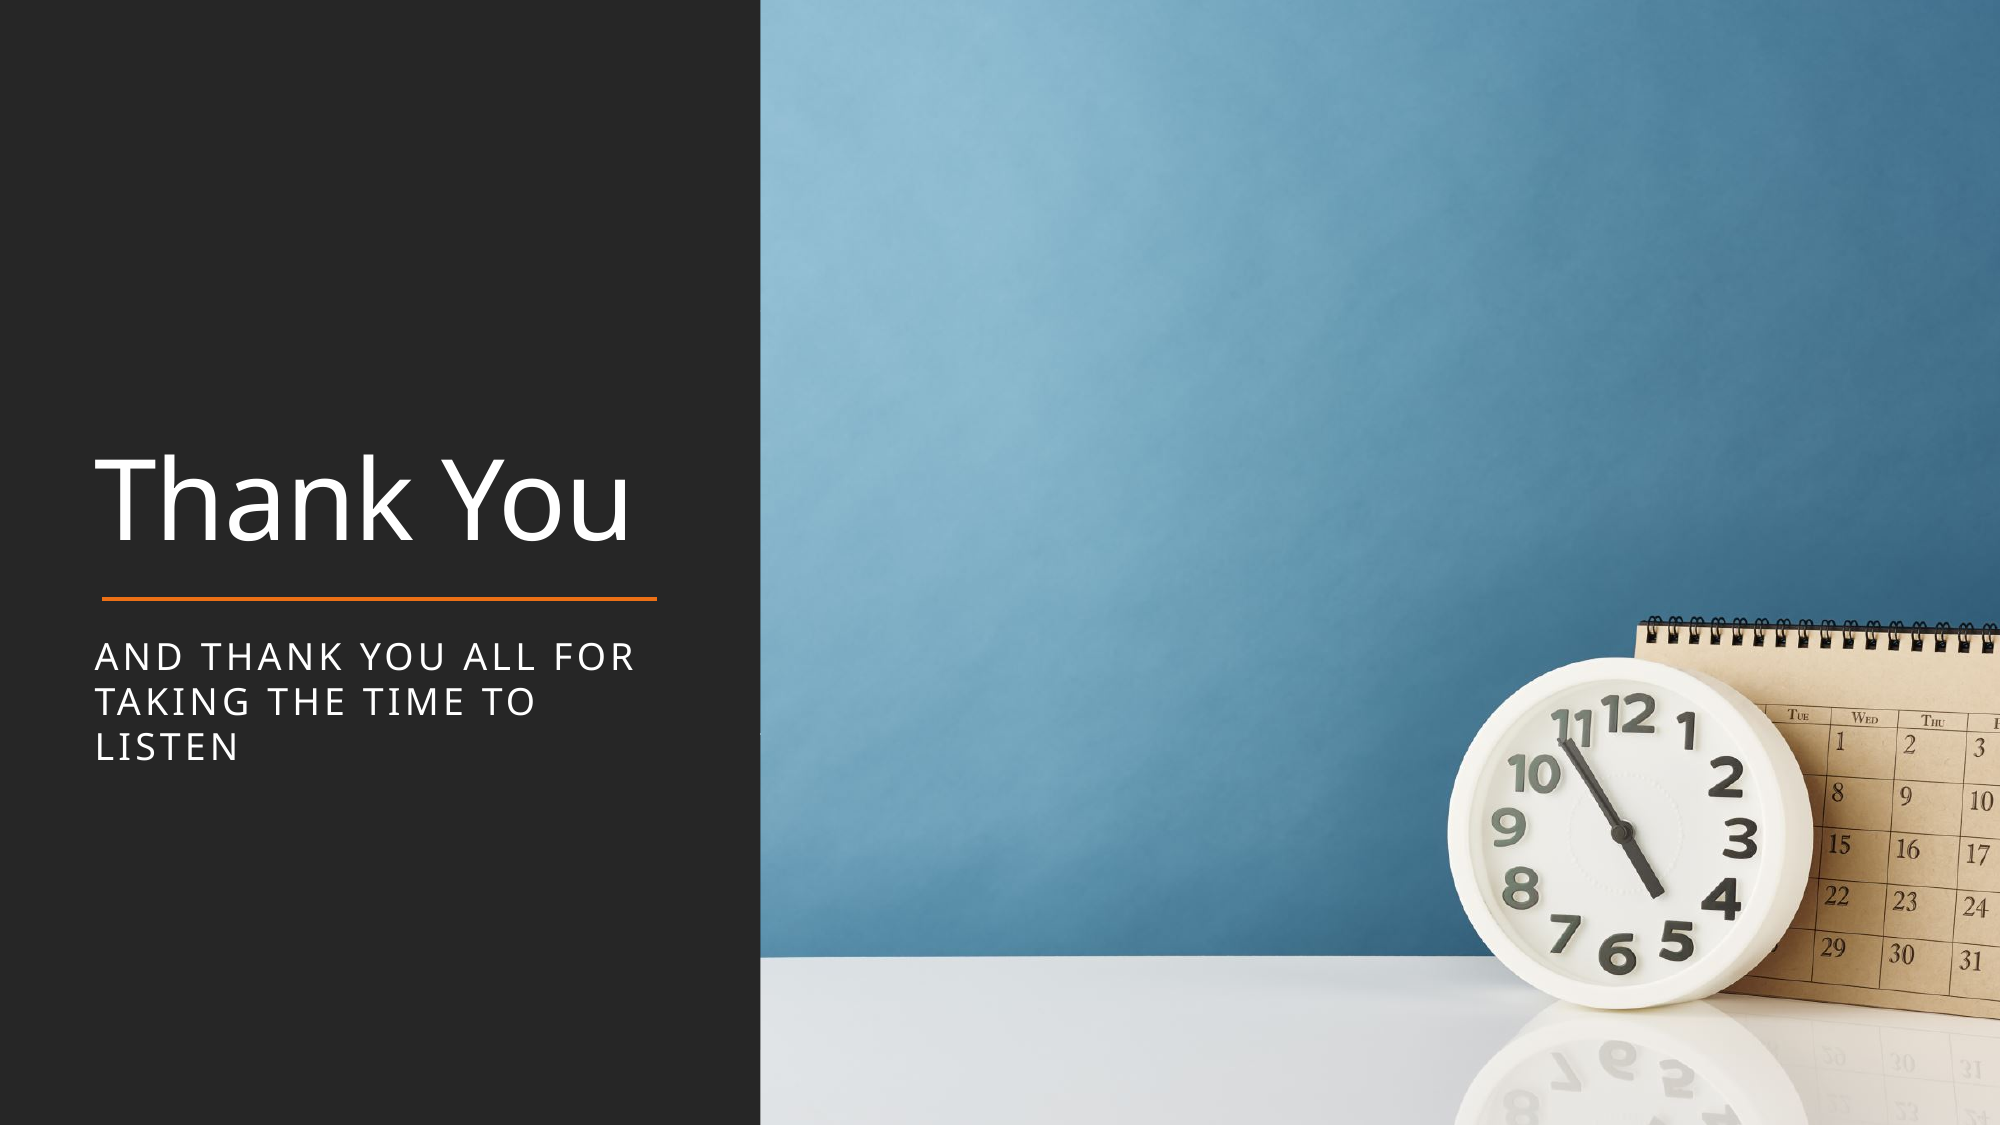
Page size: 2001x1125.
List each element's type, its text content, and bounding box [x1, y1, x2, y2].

text_box [0, 0, 758, 1125]
picture [759, 0, 2000, 1125]
list And thank you all for taking the time to listen [79, 625, 680, 1011]
title Thank You [79, 104, 680, 573]
